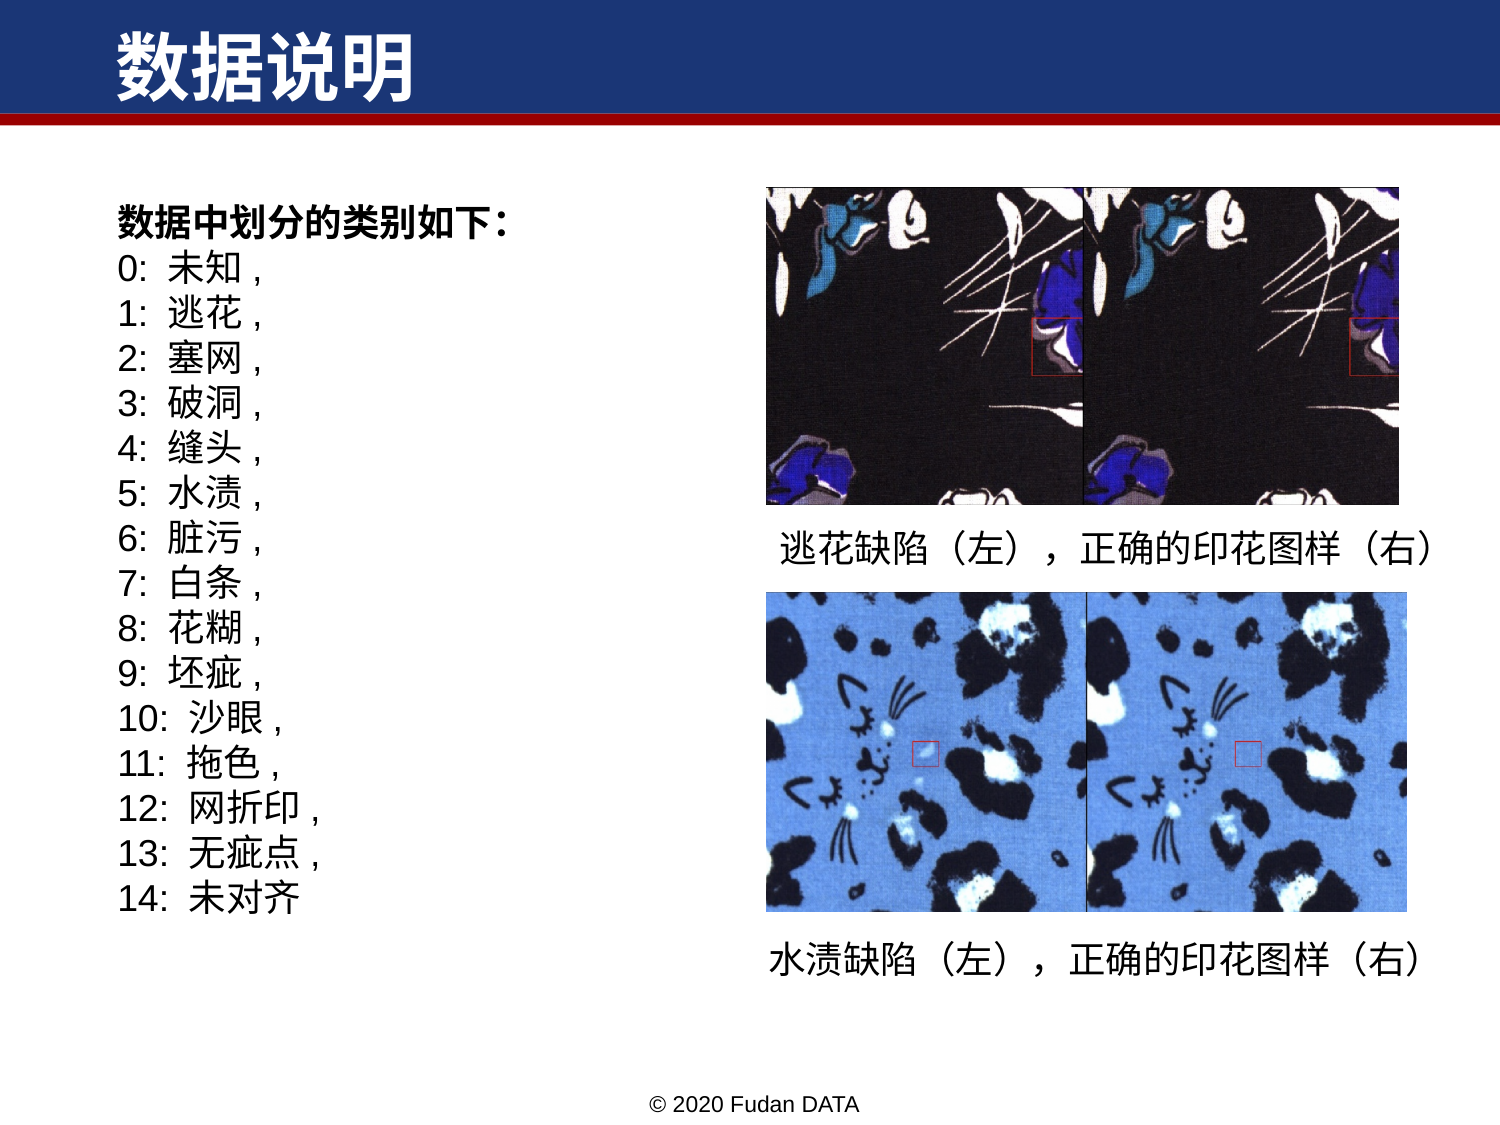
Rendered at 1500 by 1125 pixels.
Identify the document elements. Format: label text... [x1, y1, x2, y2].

text_box 逃花缺陷（左），正确的印花图样（右） [765, 517, 1470, 578]
text_box 数据中划分的类别如下： 0: 未知, 1: 逃花, 2: 塞网, 3: 破洞, 4: 缝头, 5: 水渍, 6: 脏污, 7: 白条, 8: 花糊, 9: 坯疵, 10: 沙眼, 11: 拖色, 12: 网折印, 13: 无疵点, 14: 未对齐 [102, 191, 545, 927]
text_box 水渍缺陷（左），正确的印花图样（右） [753, 928, 1459, 989]
picture [766, 187, 1399, 505]
title 数据说明 [100, 18, 1381, 112]
picture [766, 591, 1407, 912]
